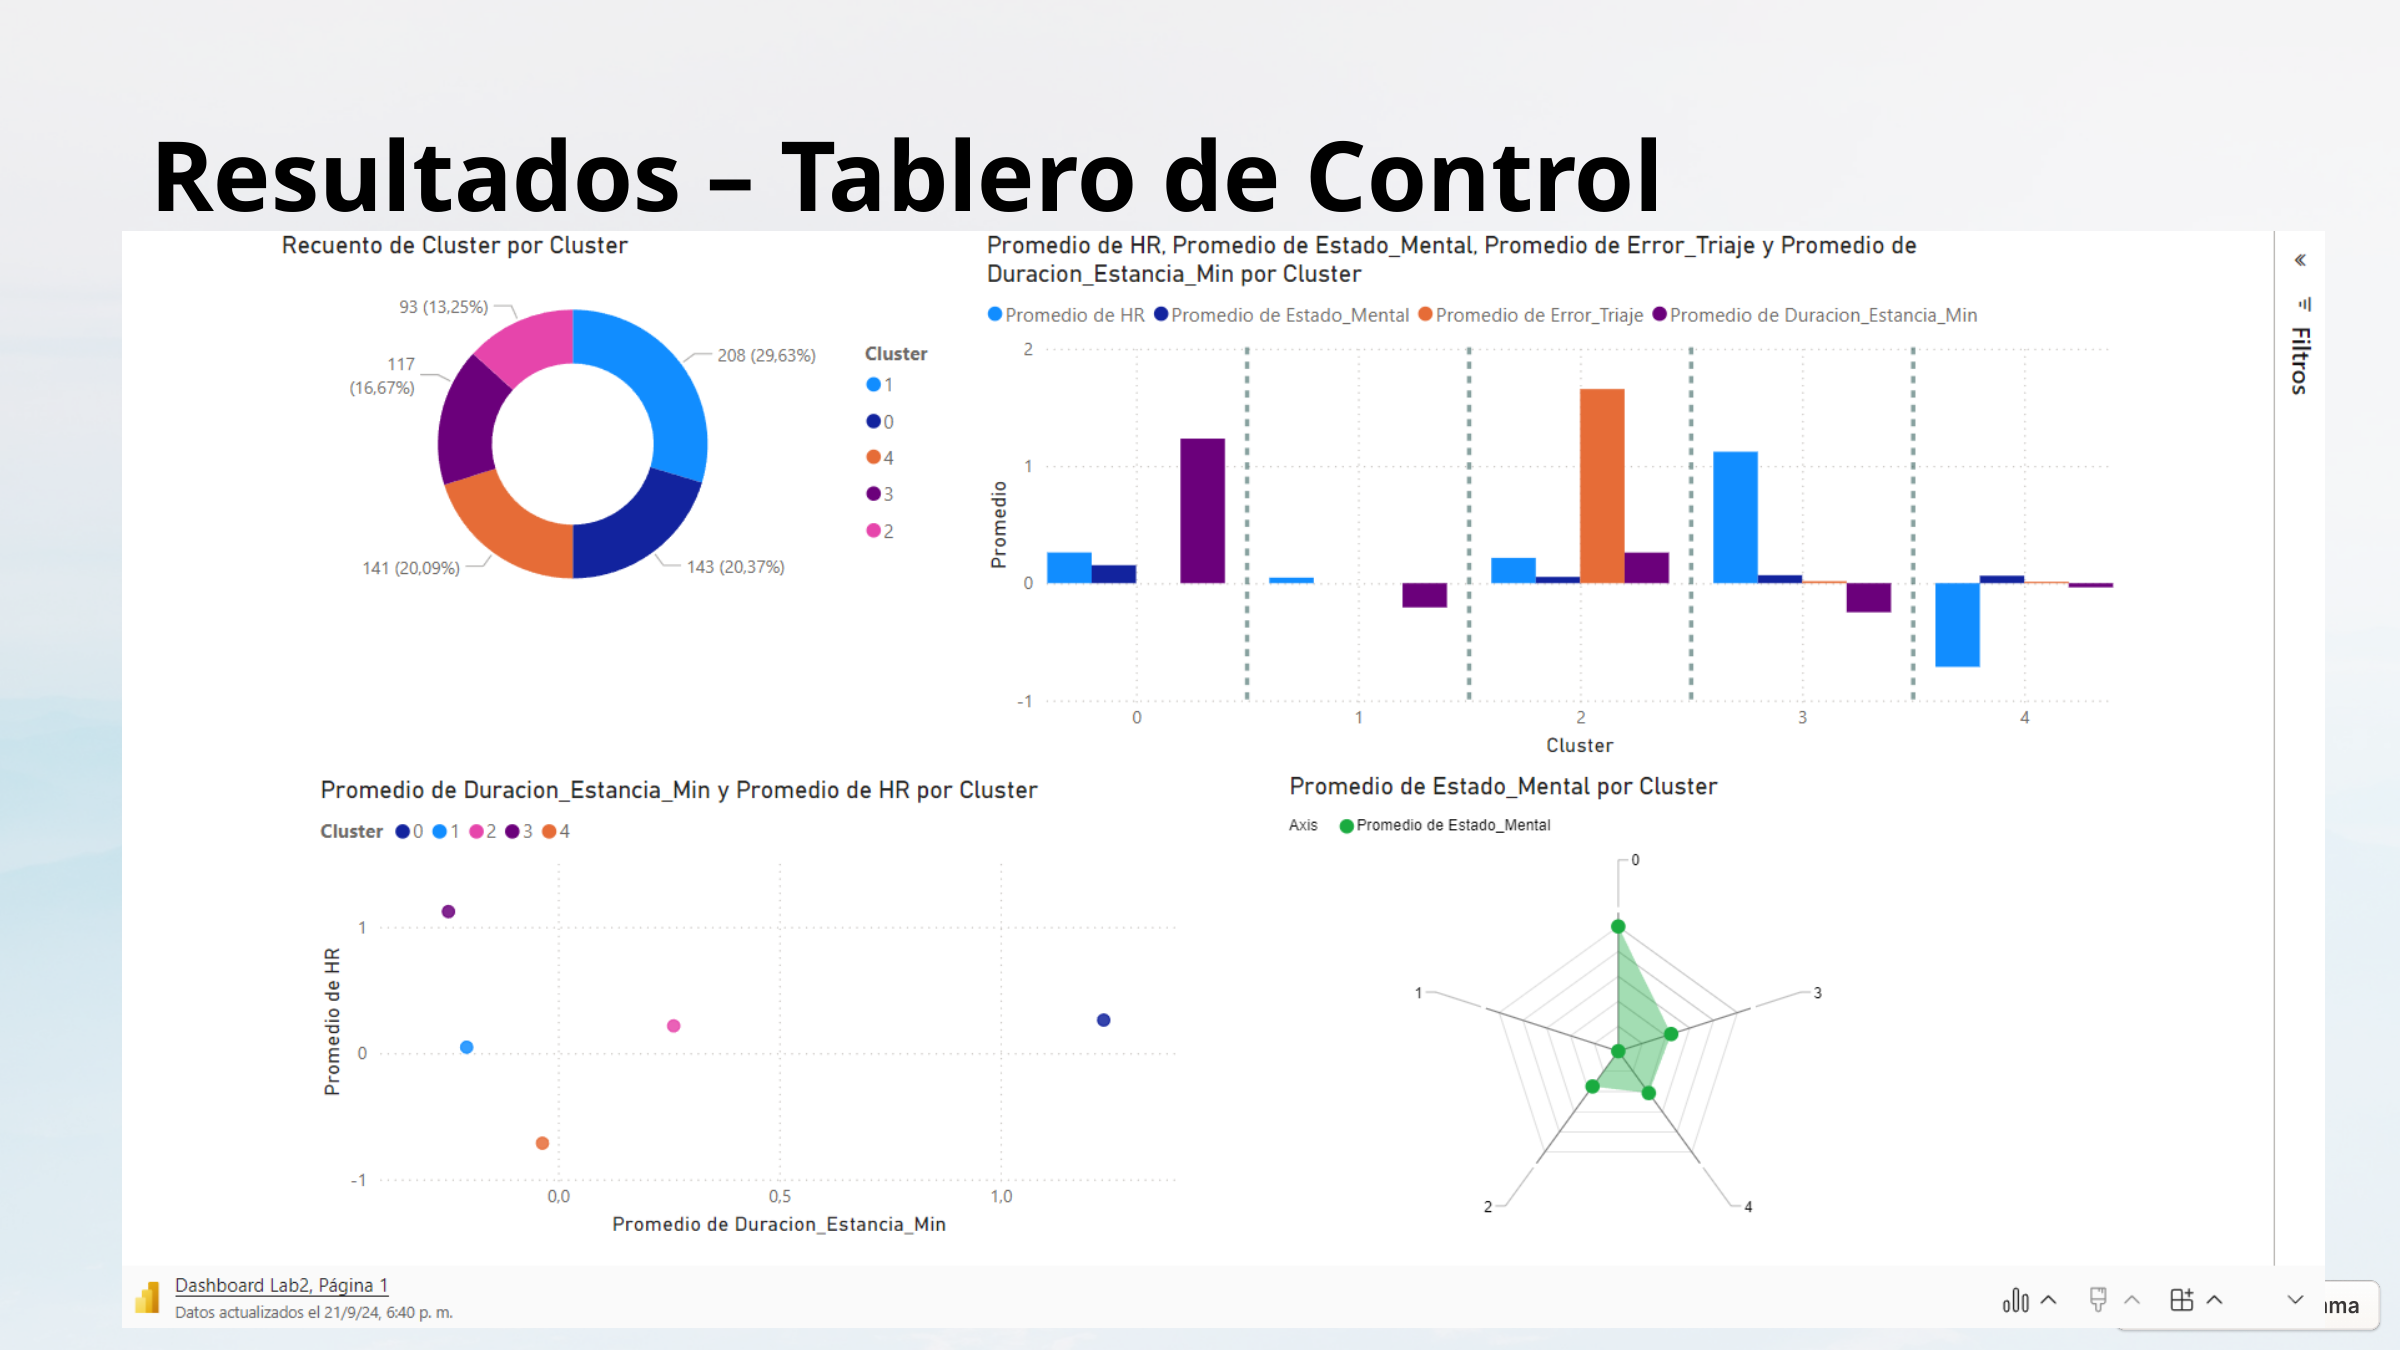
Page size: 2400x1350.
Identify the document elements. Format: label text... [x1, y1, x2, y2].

text_box Resultados – Tablero de Control [150, 109, 2139, 231]
picture [122, 231, 2389, 1339]
